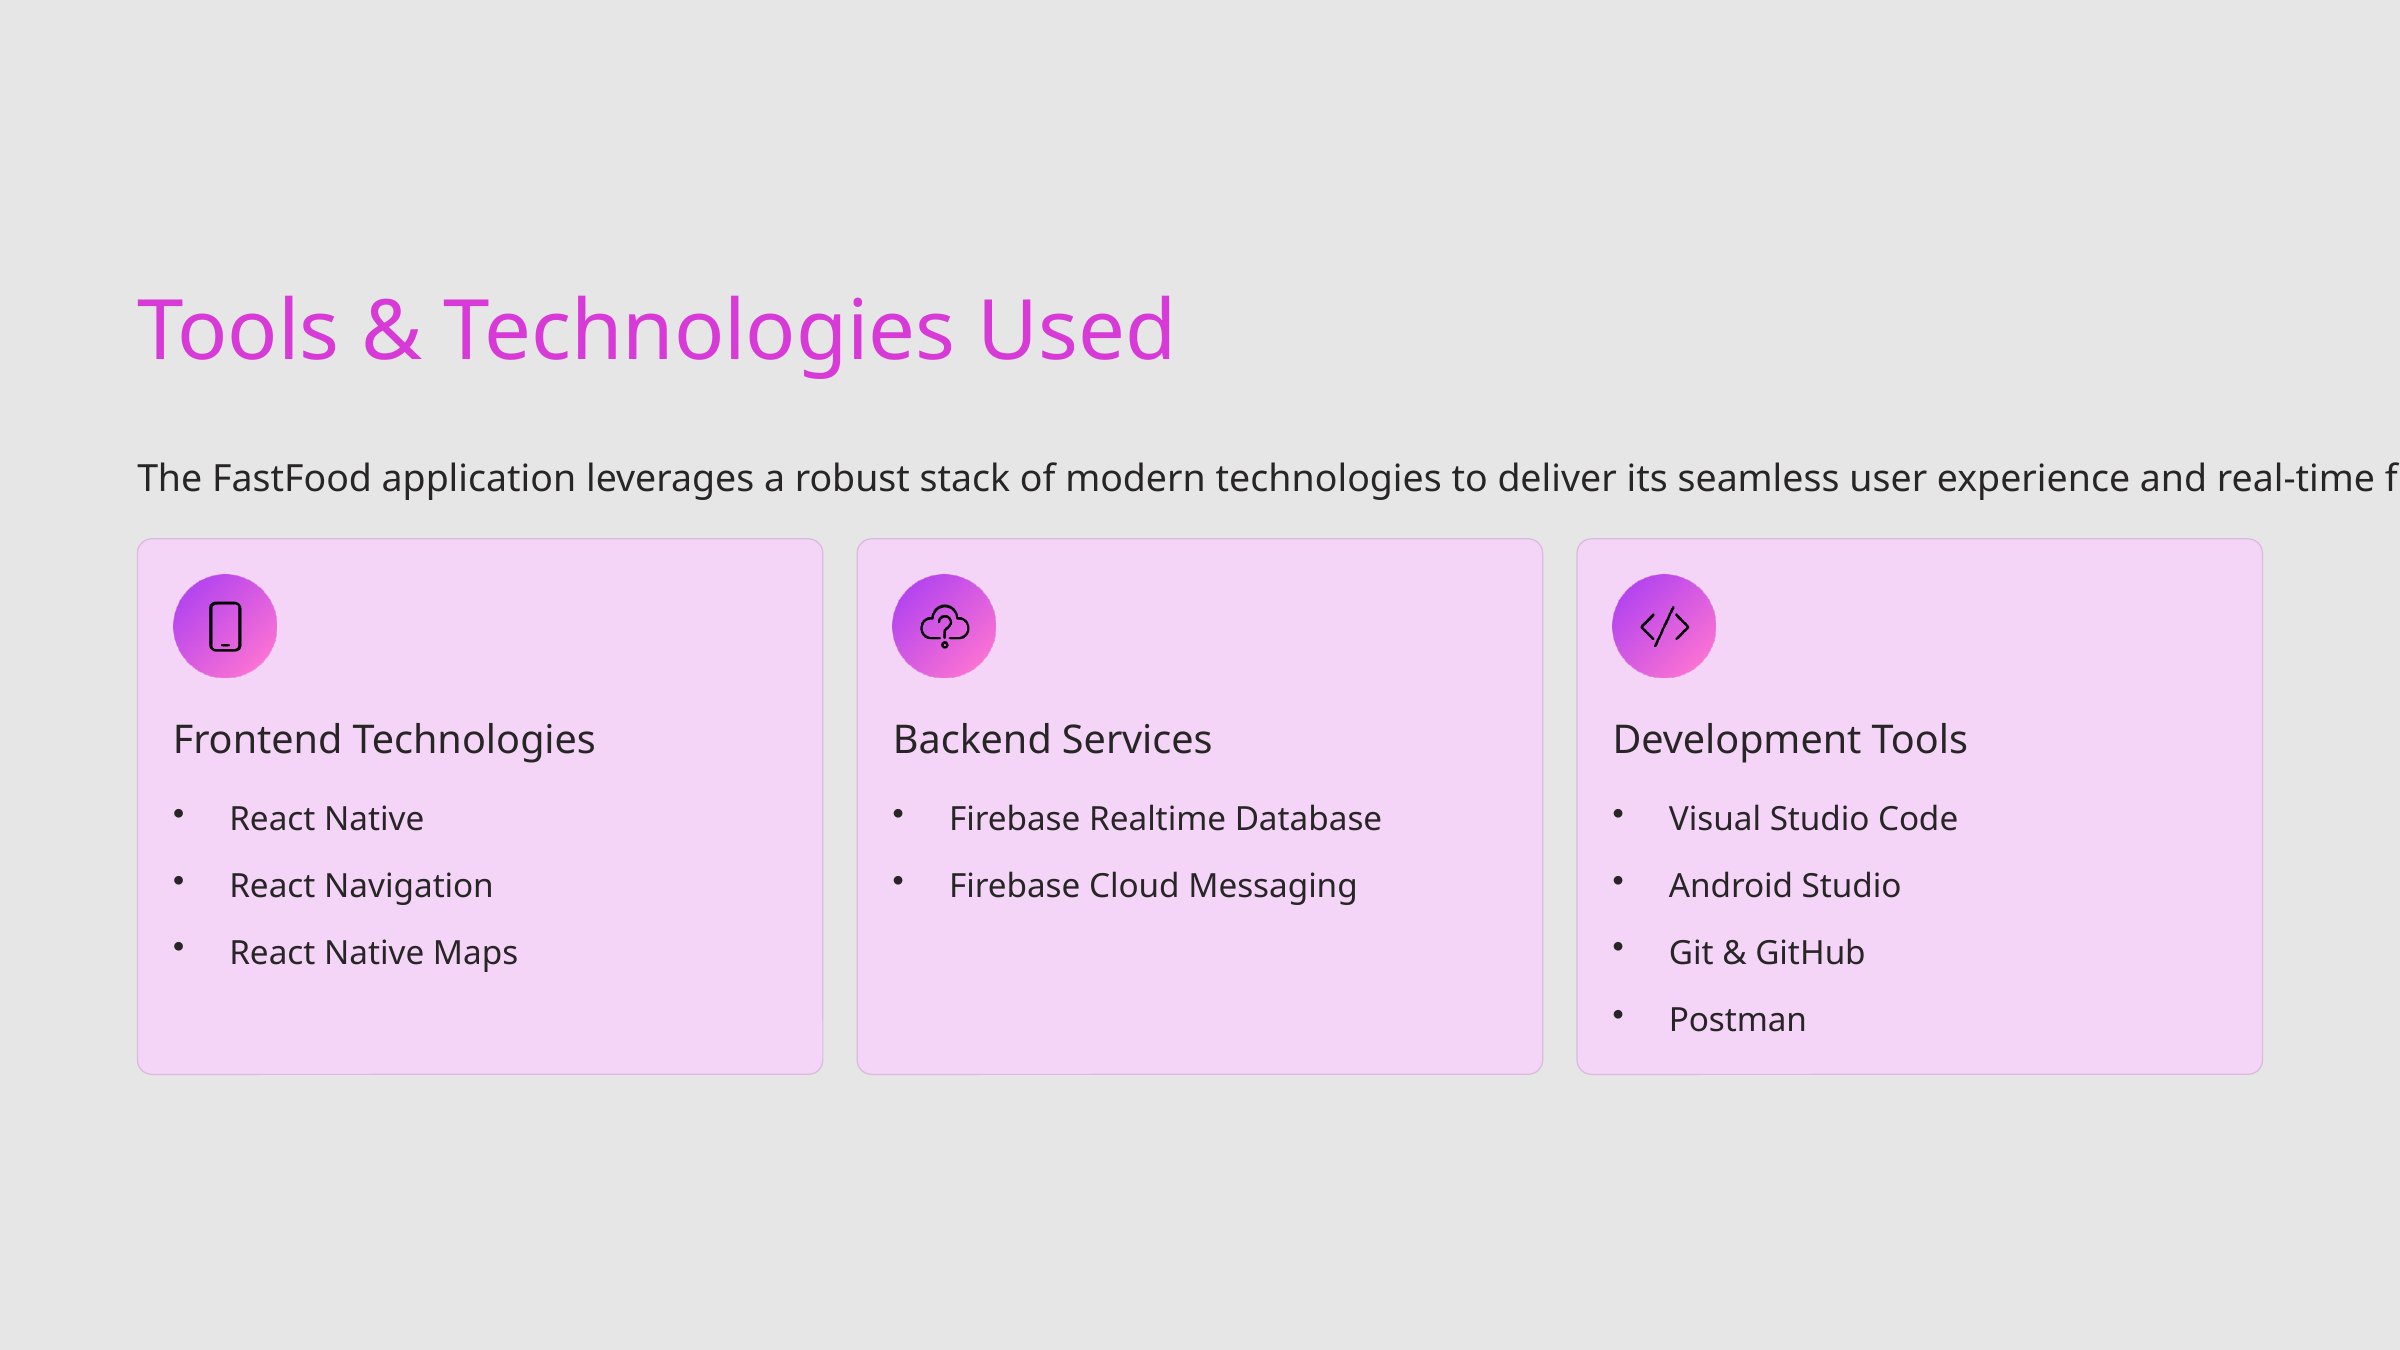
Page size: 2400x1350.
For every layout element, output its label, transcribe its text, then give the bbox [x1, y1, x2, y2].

text_box React Navigation [173, 849, 788, 905]
text_box Visual Studio Code [1612, 783, 2227, 838]
text_box Backend Services [892, 711, 1298, 763]
text_box Frontend Technologies [172, 711, 621, 763]
text_box Firebase Cloud Messaging [892, 849, 1508, 905]
text_box Postman [1612, 983, 2227, 1039]
picture [172, 574, 277, 678]
text_box [1577, 538, 2263, 1075]
text_box Firebase Realtime Database [892, 783, 1508, 838]
text_box React Native [173, 783, 788, 838]
text_box [137, 538, 823, 1075]
text_box [857, 538, 1543, 1075]
picture [1612, 574, 1716, 678]
picture [892, 574, 996, 678]
text_box Android Studio [1612, 849, 2227, 905]
text_box Development Tools [1612, 711, 2017, 763]
text_box React Native Maps [173, 916, 788, 972]
text_box Tools & Technologies Used [137, 275, 1167, 377]
text_box The FastFood application leverages a robust stack of modern technologies to deliver its seamless user experience and real-time functionalities. [137, 445, 2263, 501]
text_box Git & GitHub [1612, 916, 2227, 972]
